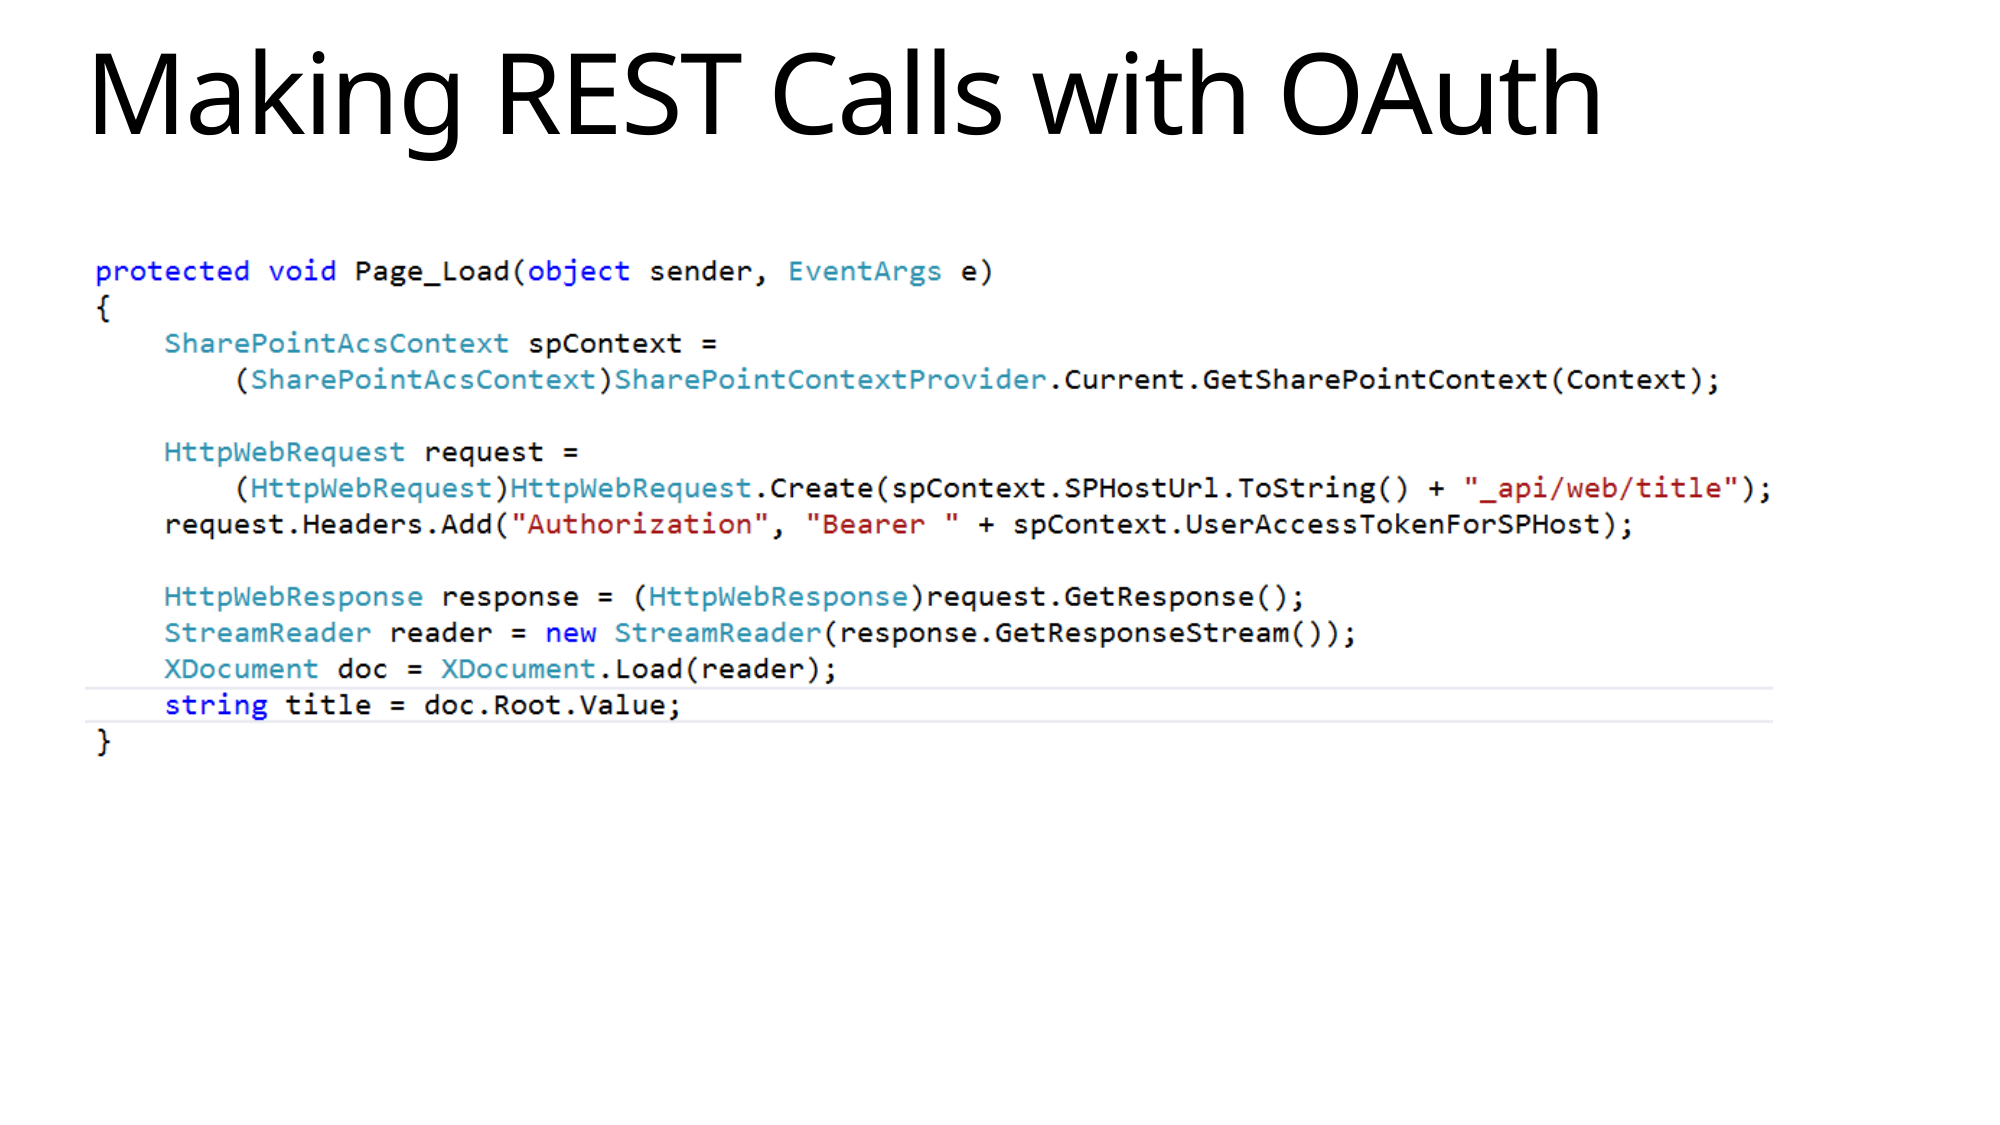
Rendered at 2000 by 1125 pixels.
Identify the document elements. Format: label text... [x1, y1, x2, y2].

title Making REST Calls with OAuth [85, 37, 1914, 161]
picture [84, 256, 1773, 768]
